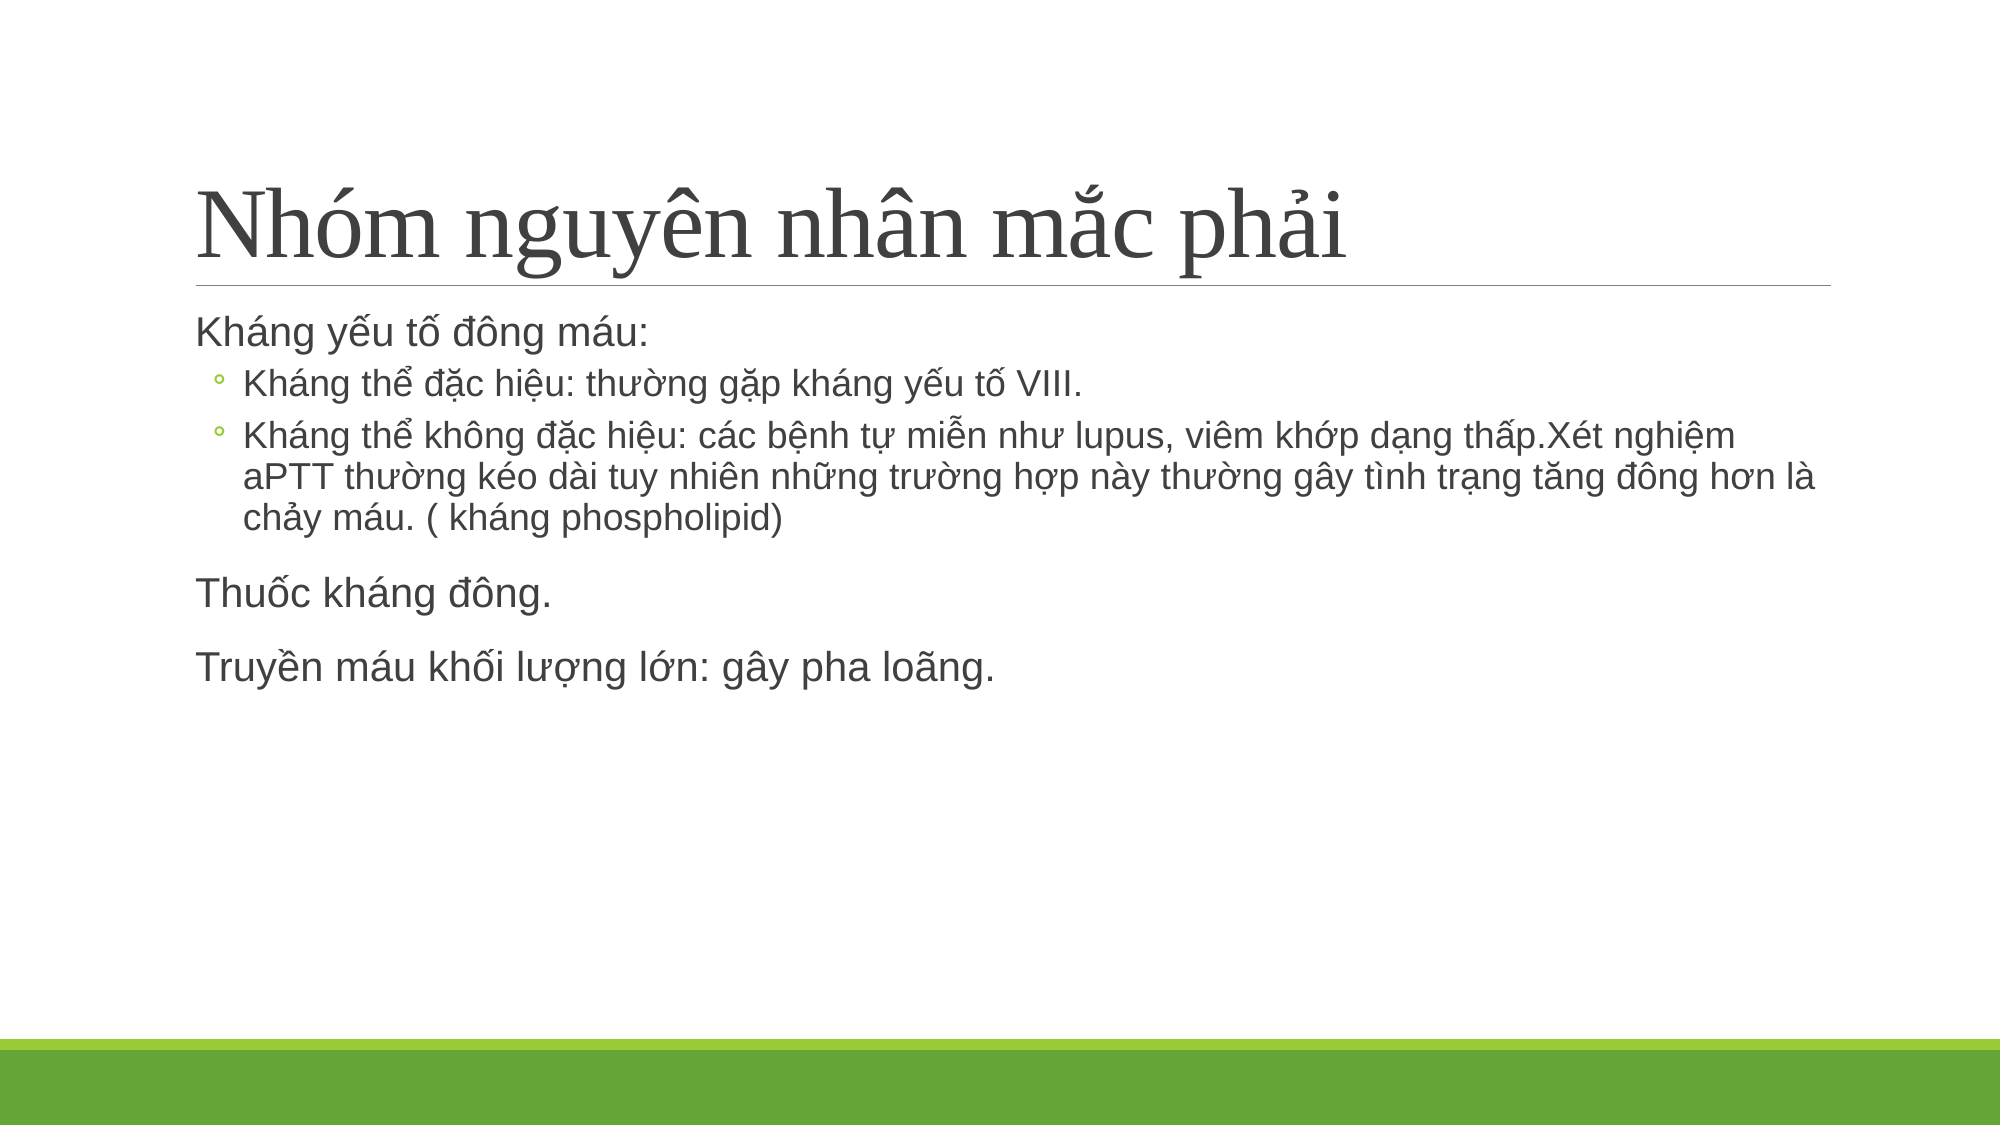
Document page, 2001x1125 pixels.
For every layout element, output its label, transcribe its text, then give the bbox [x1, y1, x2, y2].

title Nhóm nguyên nhân mắc phải [180, 47, 1830, 285]
list Kháng yếu tố đông máu: Kháng thể đặc hiệu: thường gặp kháng yếu tố VIII. Kháng thể không đặc hiệu: các bệnh tự miễn như lupus, viêm khớp dạng thấp.Xét nghiệm aPTT thường kéo dài tuy nhiên những trường hợp này thường gây tình trạng tăng đông hơn là chảy máu. ( kháng phospholipid) Thuốc kháng đông. Truyền máu khối lượng lớn: gây pha loãng. [180, 302, 1830, 963]
